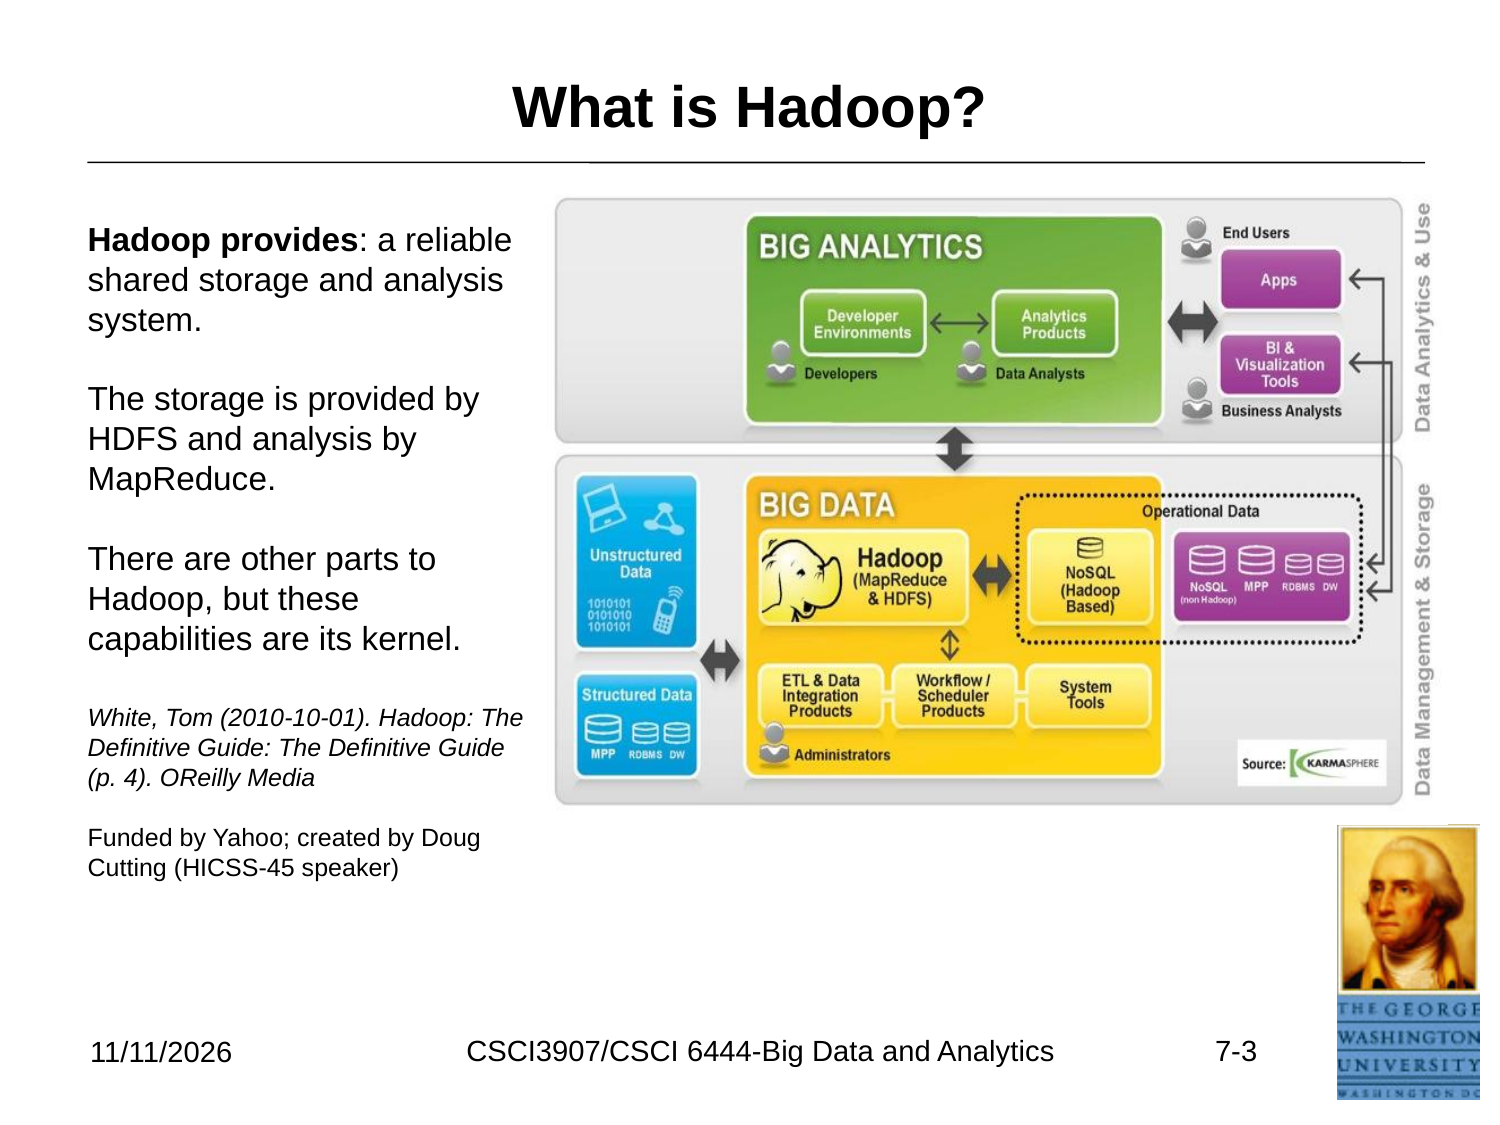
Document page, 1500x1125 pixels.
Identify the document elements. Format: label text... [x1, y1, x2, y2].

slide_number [75, 1026, 324, 1105]
slide_number 7-3 [1200, 1025, 1313, 1104]
text_box Hadoop provides: a reliable shared storage and analysis system. The storage is provided by HDFS and analysis by MapReduce. There are other parts to Hadoop, but these capabilities are its kernel. White, Tom (2010-10-01). Hadoop: The Definitive Guide: The Definitive Guide (p. 4). OReilly Media Funded by Yahoo; created by Doug Cutting (HICSS-45 speaker) [72, 349, 546, 780]
title What is Hadoop? [75, 45, 1425, 163]
picture [1337, 824, 1480, 1100]
footer CSCI3907/CSCI 6444-Big Data and Analytics [323, 1024, 1199, 1103]
text_box [537, 174, 1448, 825]
